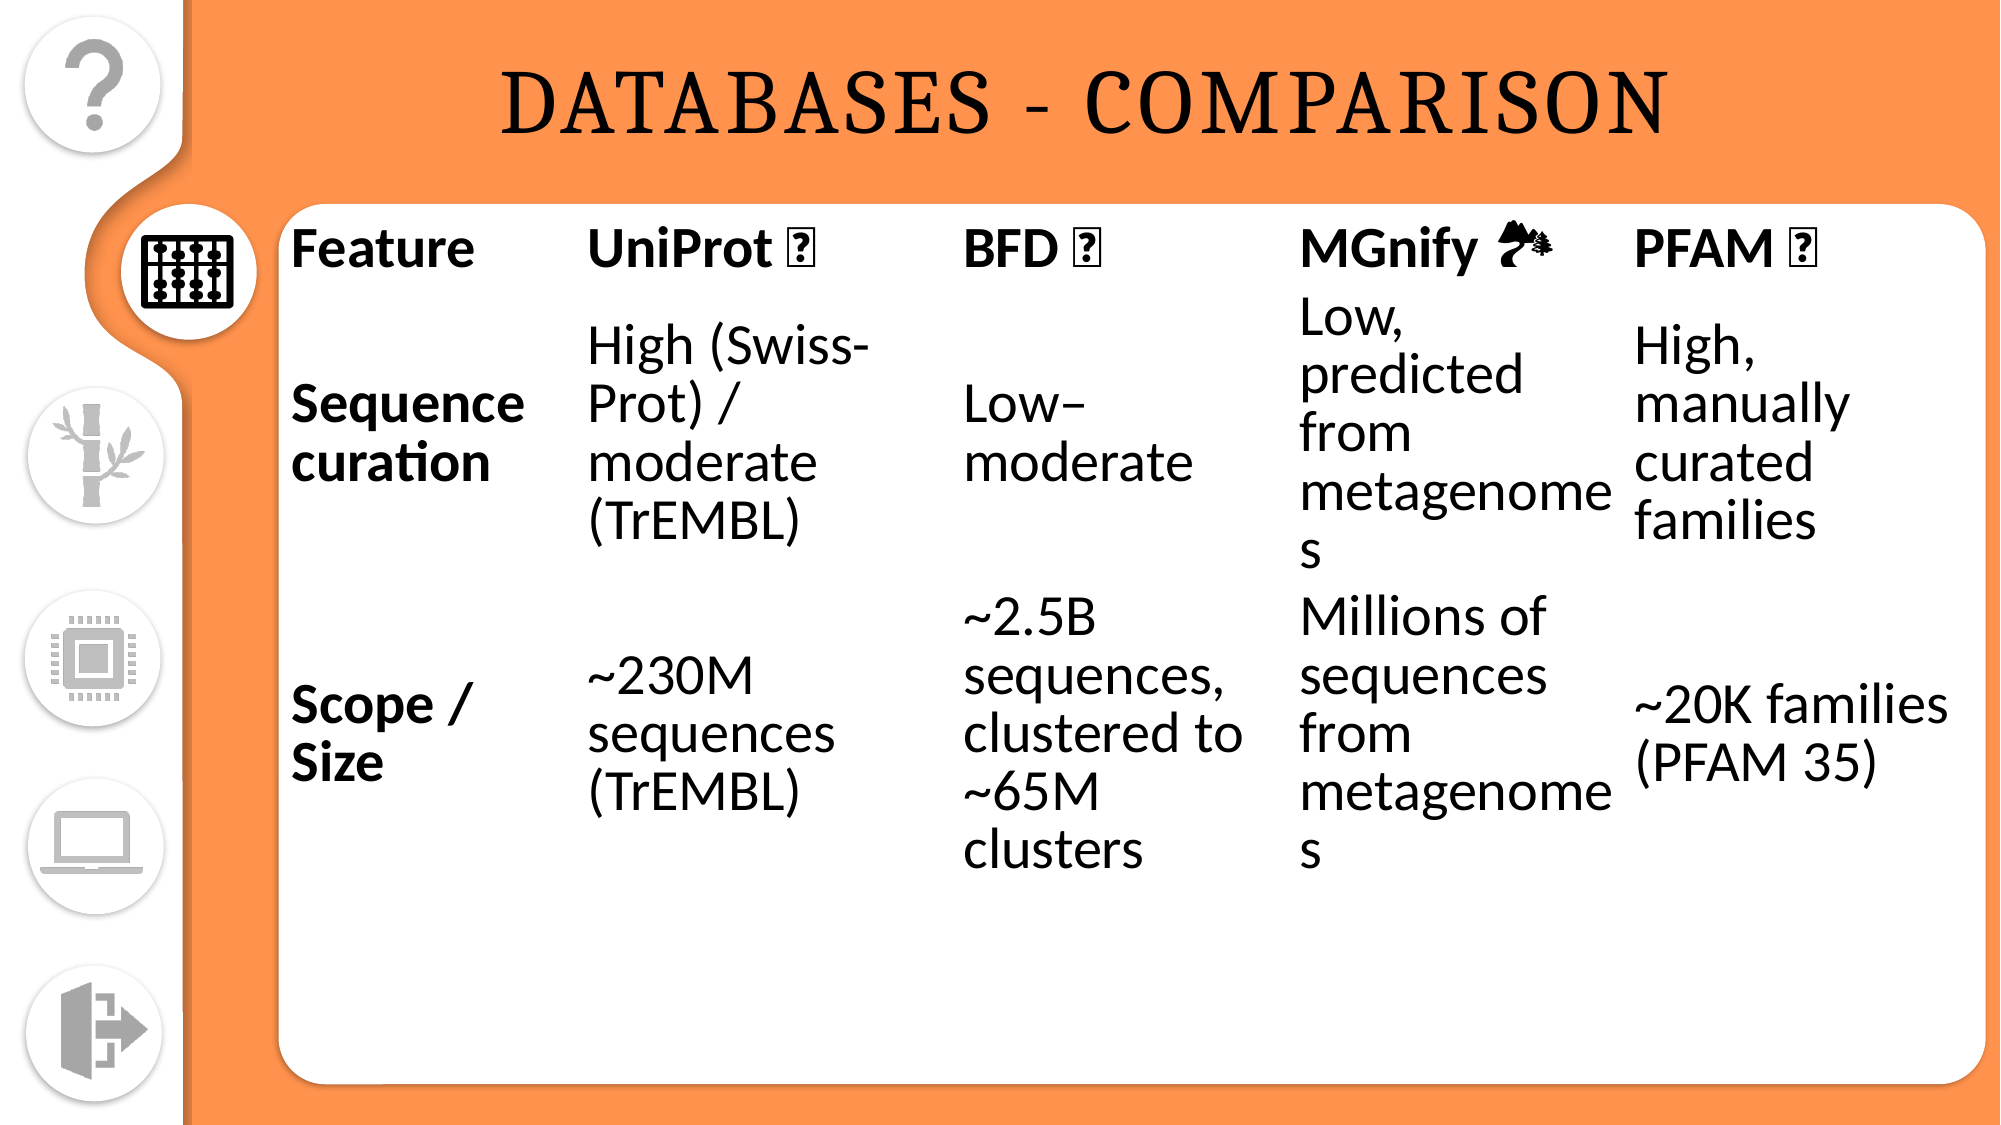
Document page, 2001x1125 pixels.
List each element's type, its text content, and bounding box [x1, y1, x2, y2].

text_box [24, 16, 161, 153]
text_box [24, 590, 161, 727]
table_header UniProt 🧬 [579, 219, 954, 287]
table_header BFD 🌌 [954, 219, 1290, 287]
table_cell High, manually curated families [1626, 287, 1961, 587]
text_box Databases - comparison [185, 3, 1986, 191]
table_cell Sequence curation [283, 287, 579, 587]
table_cell Low–moderate [954, 287, 1290, 587]
table_cell ~230M sequences (TrEMBL) [579, 587, 954, 888]
table_cell Millions of sequences from metagenomes [1290, 587, 1626, 888]
table_cell Scope / Size [283, 587, 579, 888]
table_cell ~20K families (PFAM 35) [1626, 587, 1961, 888]
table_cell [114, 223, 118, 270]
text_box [27, 387, 164, 524]
text_box [1160, 36, 1191, 98]
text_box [120, 203, 257, 340]
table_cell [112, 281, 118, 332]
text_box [27, 778, 164, 915]
table_header Feature [283, 219, 579, 287]
text_box [277, 203, 1987, 1086]
table_header MGnify 🏞️ [1290, 219, 1626, 287]
table_header PFAM 🔖 [1626, 219, 1961, 287]
text_box [0, 0, 184, 1125]
table_cell ~2.5B sequences, clustered to ~65M clusters [954, 587, 1290, 888]
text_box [25, 965, 163, 1102]
table_cell High (Swiss-Prot) / moderate (TrEMBL) [579, 287, 954, 587]
table_cell Low, predicted from metagenomes [1290, 287, 1626, 587]
